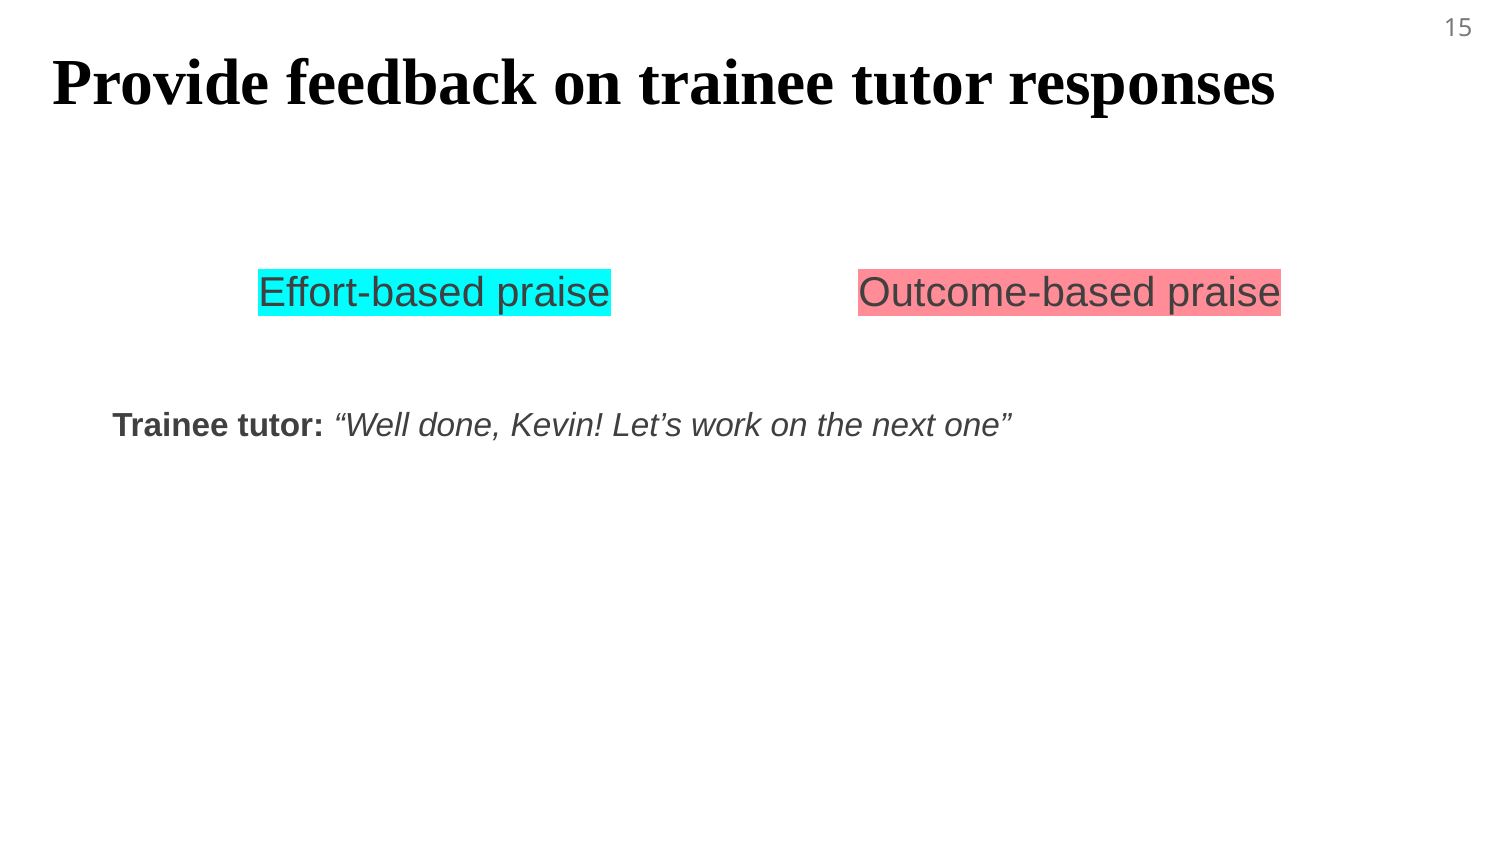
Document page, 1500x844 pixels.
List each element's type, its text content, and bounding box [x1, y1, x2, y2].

text_box Trainee tutor: “Well done, Kevin! Let’s work on the next one” [97, 356, 1429, 451]
slide_number 15 [1149, 5, 1488, 51]
text_box Provide feedback on trainee tutor responses [37, 40, 1325, 131]
text_box Effort-based praise Outcome-based praise [243, 257, 1297, 323]
